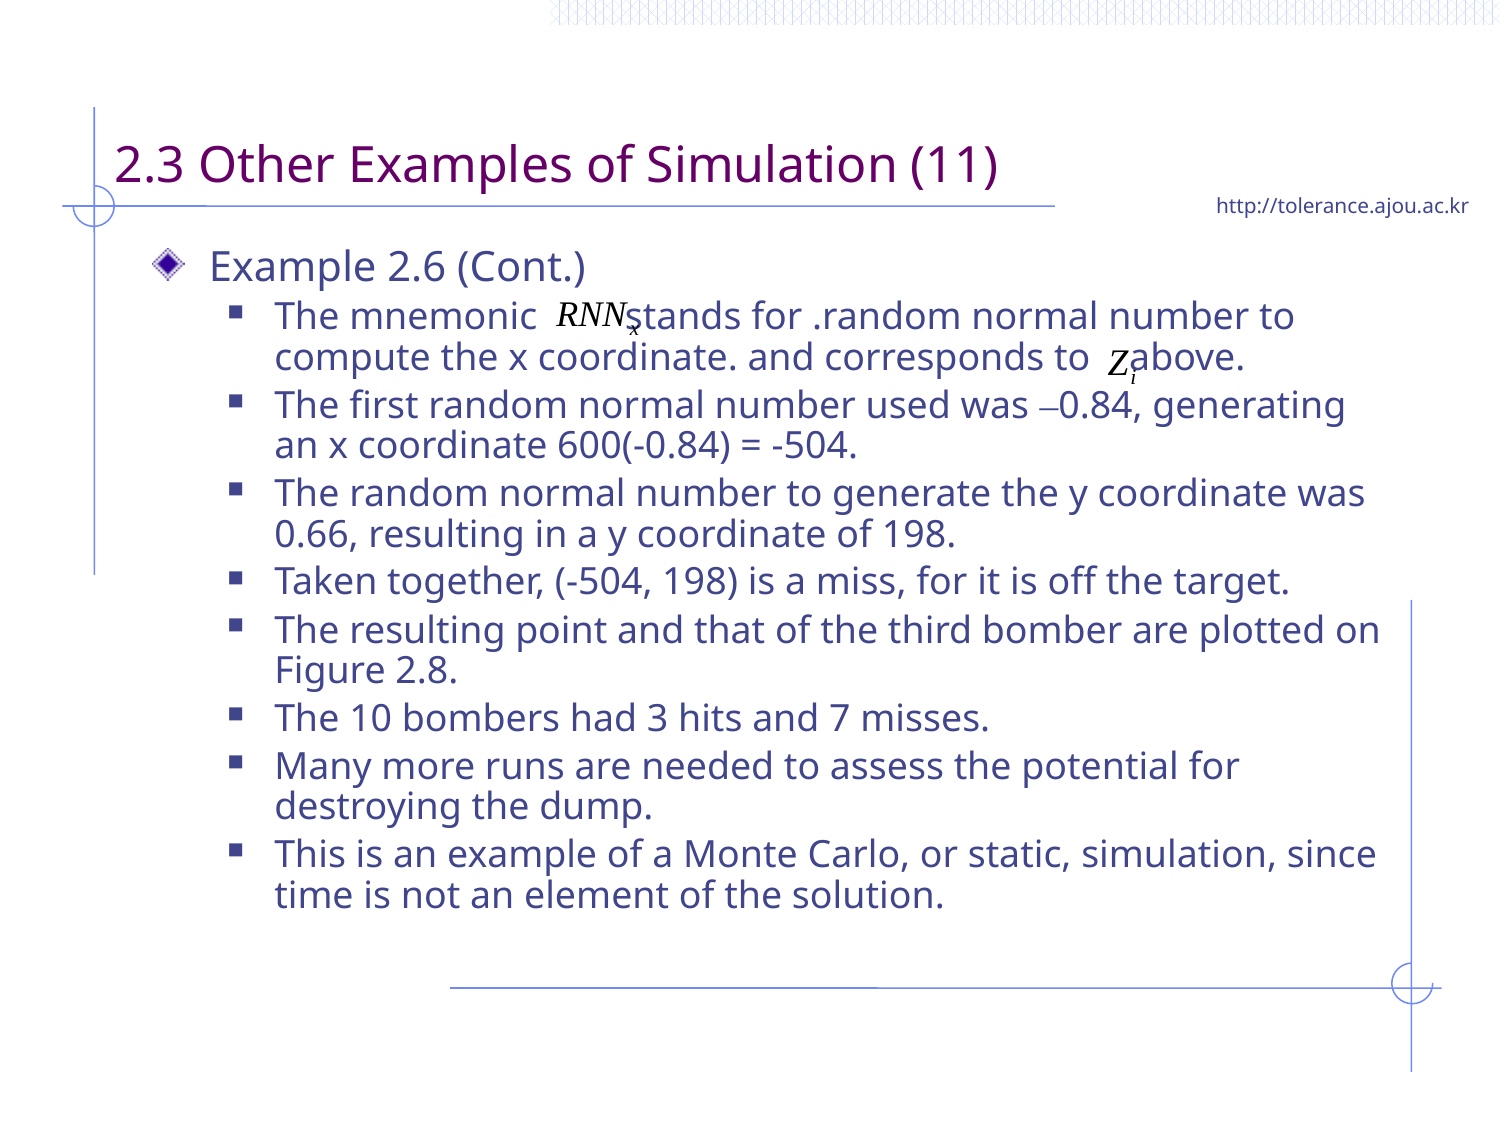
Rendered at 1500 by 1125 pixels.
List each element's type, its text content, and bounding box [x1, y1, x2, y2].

list Example 2.6 (Cont.) The mnemonic stands for .random normal number to compute the x coordinate. and corresponds to above. The first random normal number used was –0.84, generating an x coordinate 600(-0.84) = -504. The random normal number to generate the y coordinate was 0.66, resulting in a y coordinate of 198. Taken together, (-504, 198) is a miss, for it is off the target. The resulting point and that of the third bomber are plotted on Figure 2.8. The 10 bombers had 3 hits and 7 misses. Many more runs are needed to assess the potential for destroying the dump. This is an example of a Monte Carlo, or static, simulation, since time is not an element of the solution. [137, 237, 1413, 988]
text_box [549, 290, 647, 346]
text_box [1101, 337, 1146, 395]
title 2.3 Other Examples of Simulation (11) [99, 99, 1163, 201]
picture [152, 248, 185, 281]
